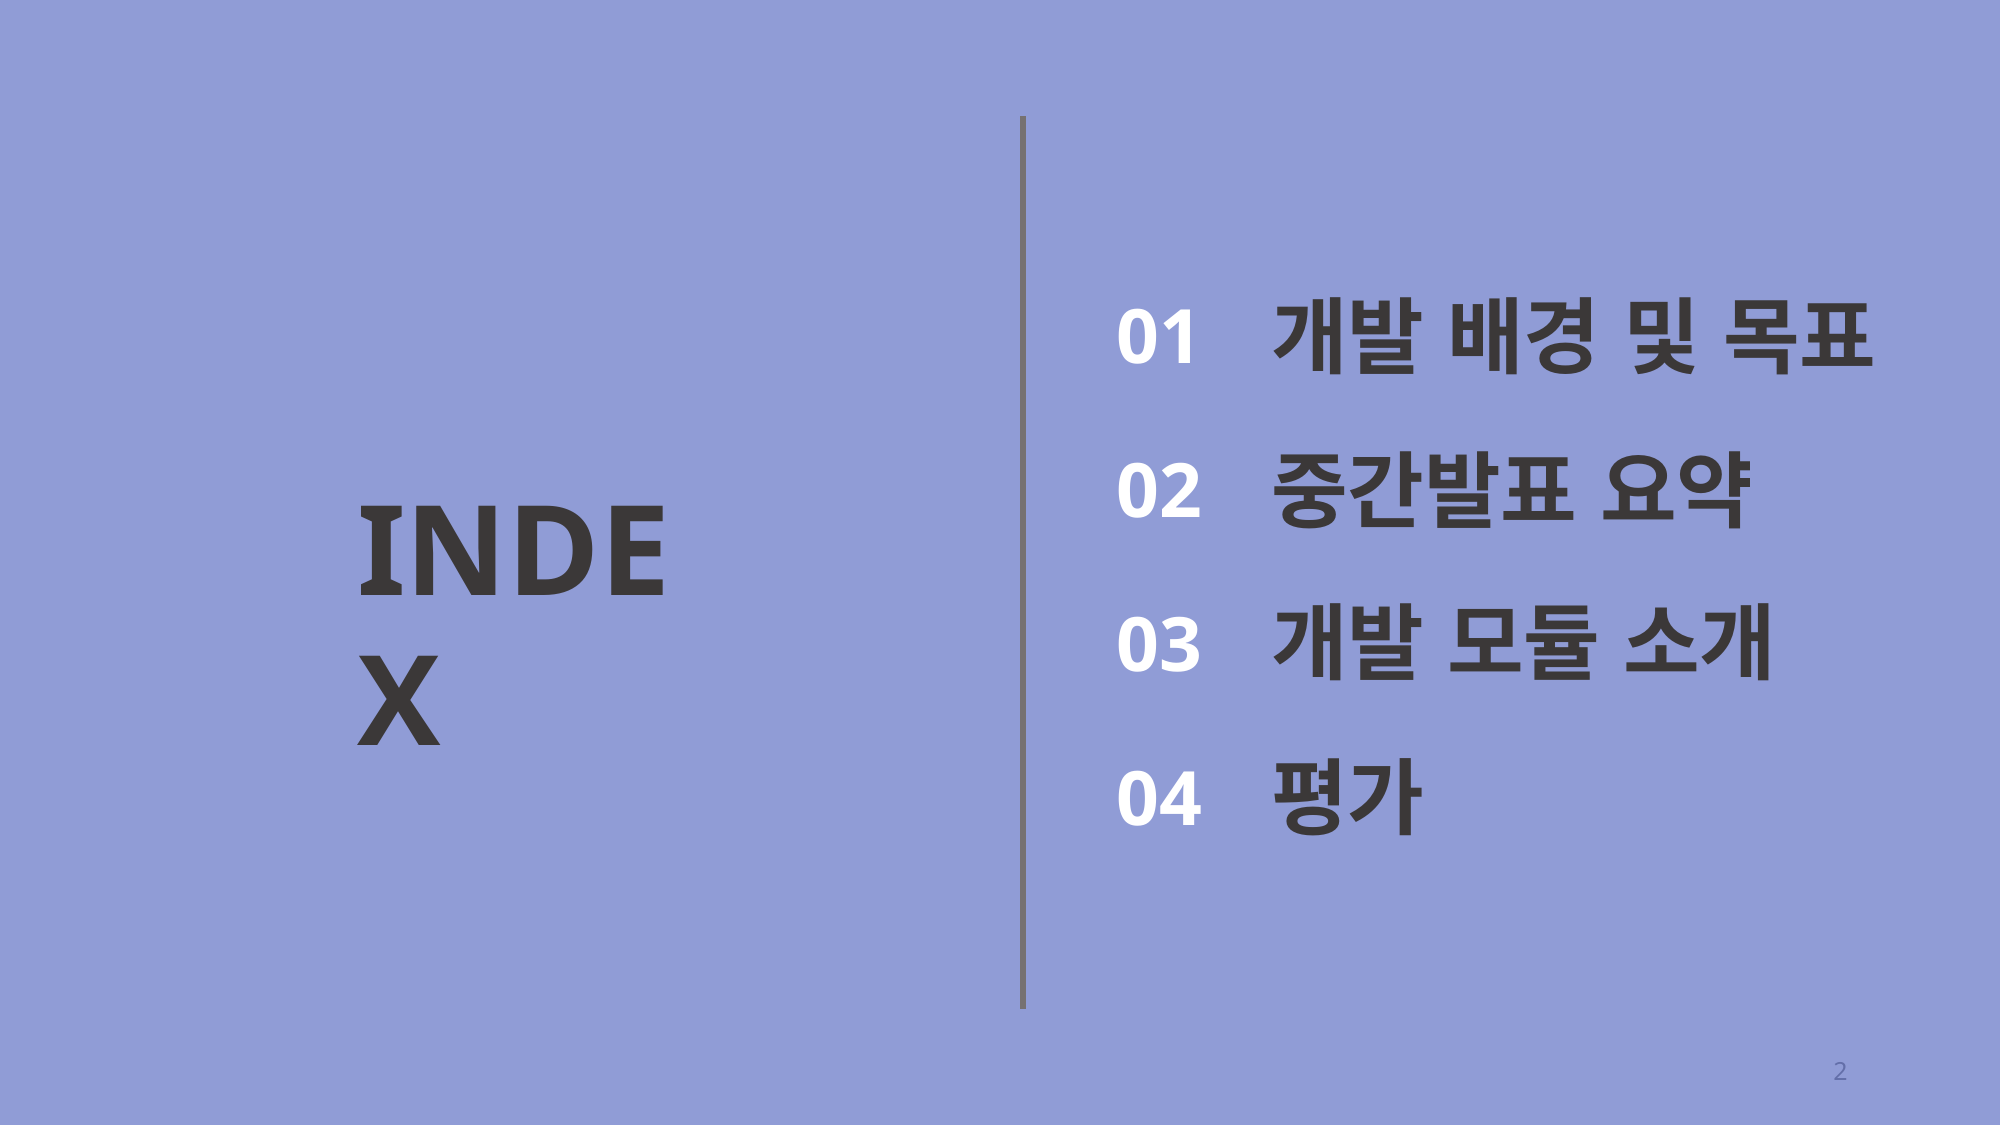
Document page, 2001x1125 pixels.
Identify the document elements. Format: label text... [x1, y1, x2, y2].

text_box [0, 0, 2000, 1125]
slide_number 2 [1412, 1042, 1863, 1103]
text_box 02 [1101, 435, 1256, 540]
text_box 01 [1101, 281, 1256, 386]
text_box 04 [1101, 743, 1256, 849]
text_box 03 [1101, 589, 1256, 695]
text_box 중간발표 요약 [1256, 430, 2000, 546]
text_box 평가 [1256, 737, 2000, 853]
text_box 개발 모듈 소개 [1256, 583, 2000, 699]
text_box INDEX [342, 463, 757, 778]
text_box 개발 배경 및 목표 [1256, 277, 2000, 392]
